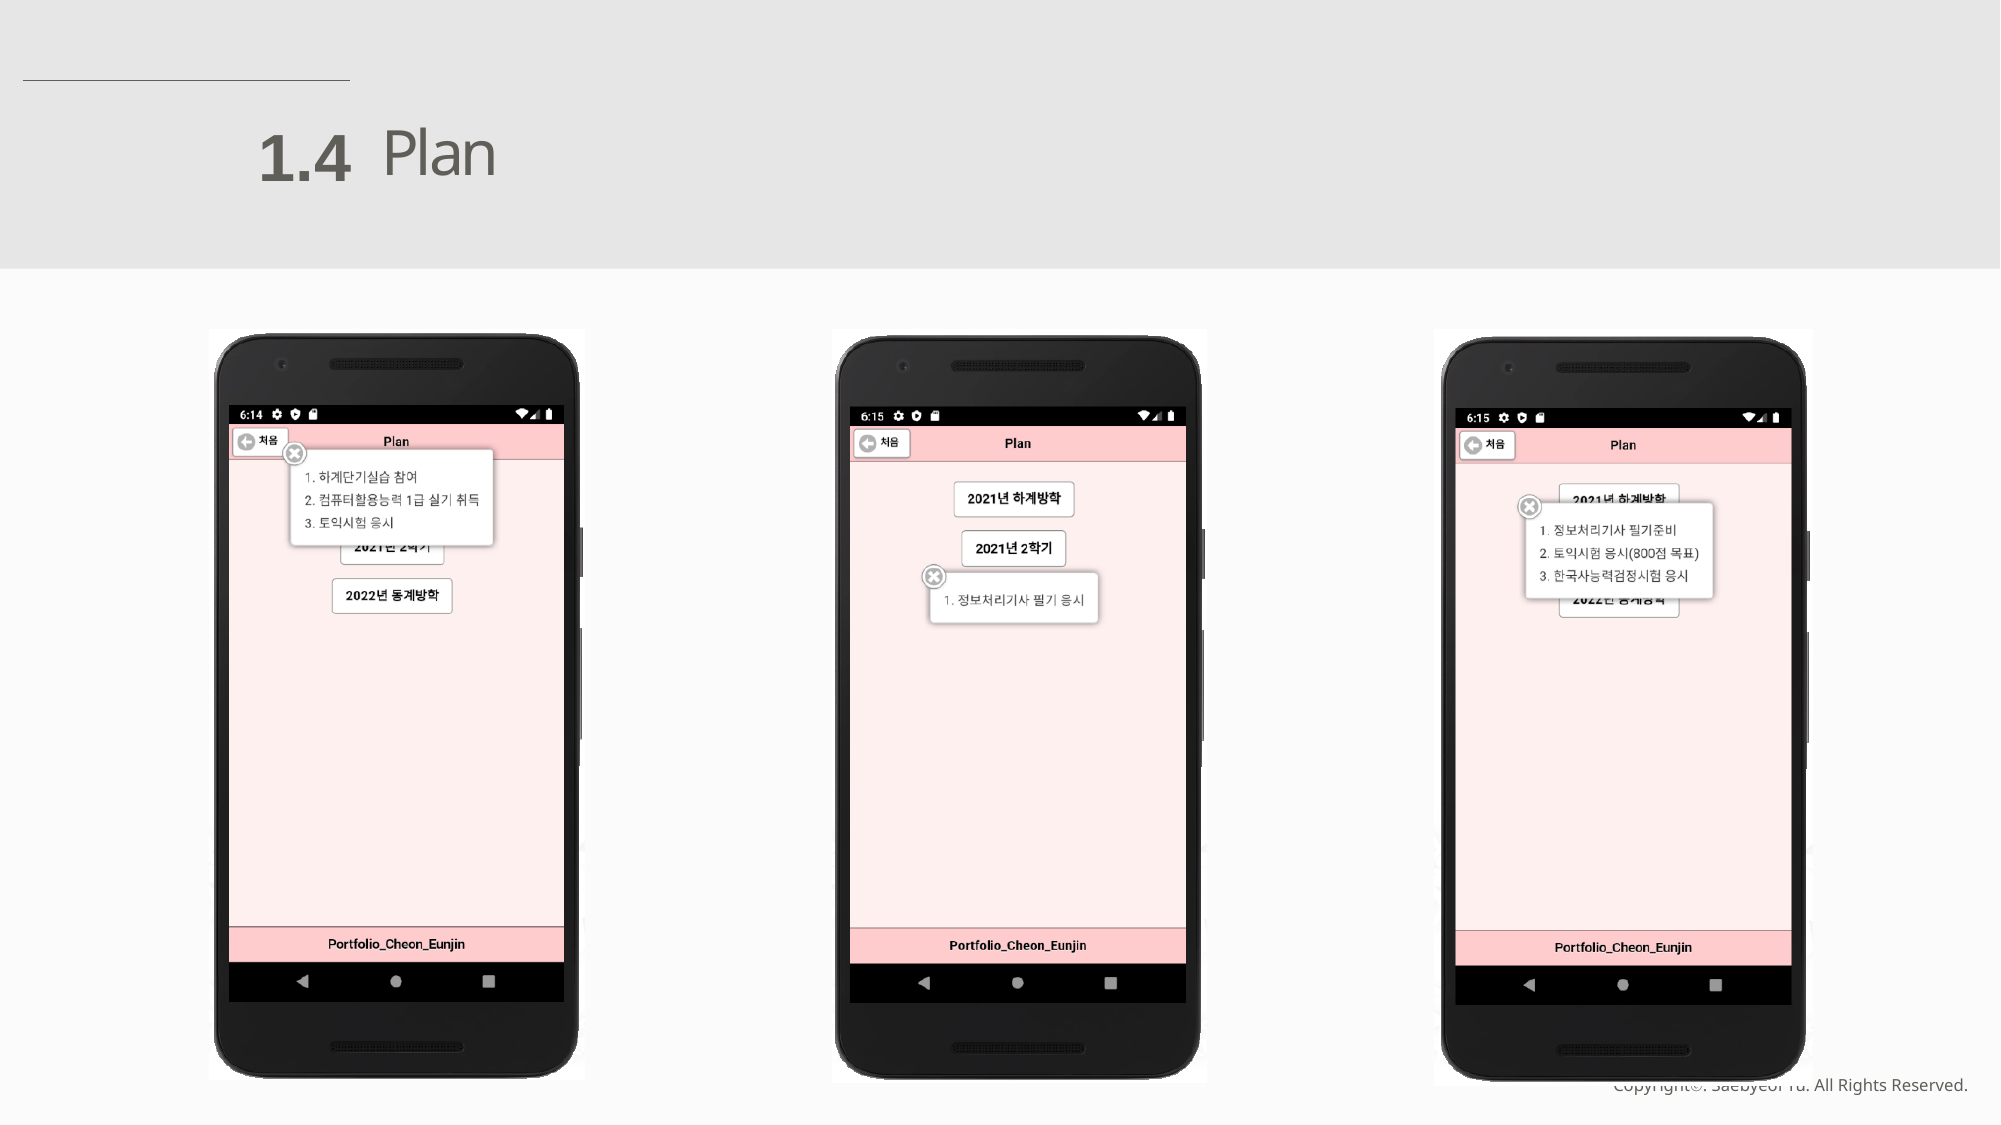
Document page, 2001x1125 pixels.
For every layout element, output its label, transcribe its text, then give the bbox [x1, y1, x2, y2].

text_box 1.4 [243, 106, 366, 202]
text_box Plan [366, 105, 515, 196]
picture [1434, 329, 1813, 1086]
picture [832, 329, 1207, 1083]
text_box [0, 0, 2000, 270]
picture [209, 329, 585, 1080]
